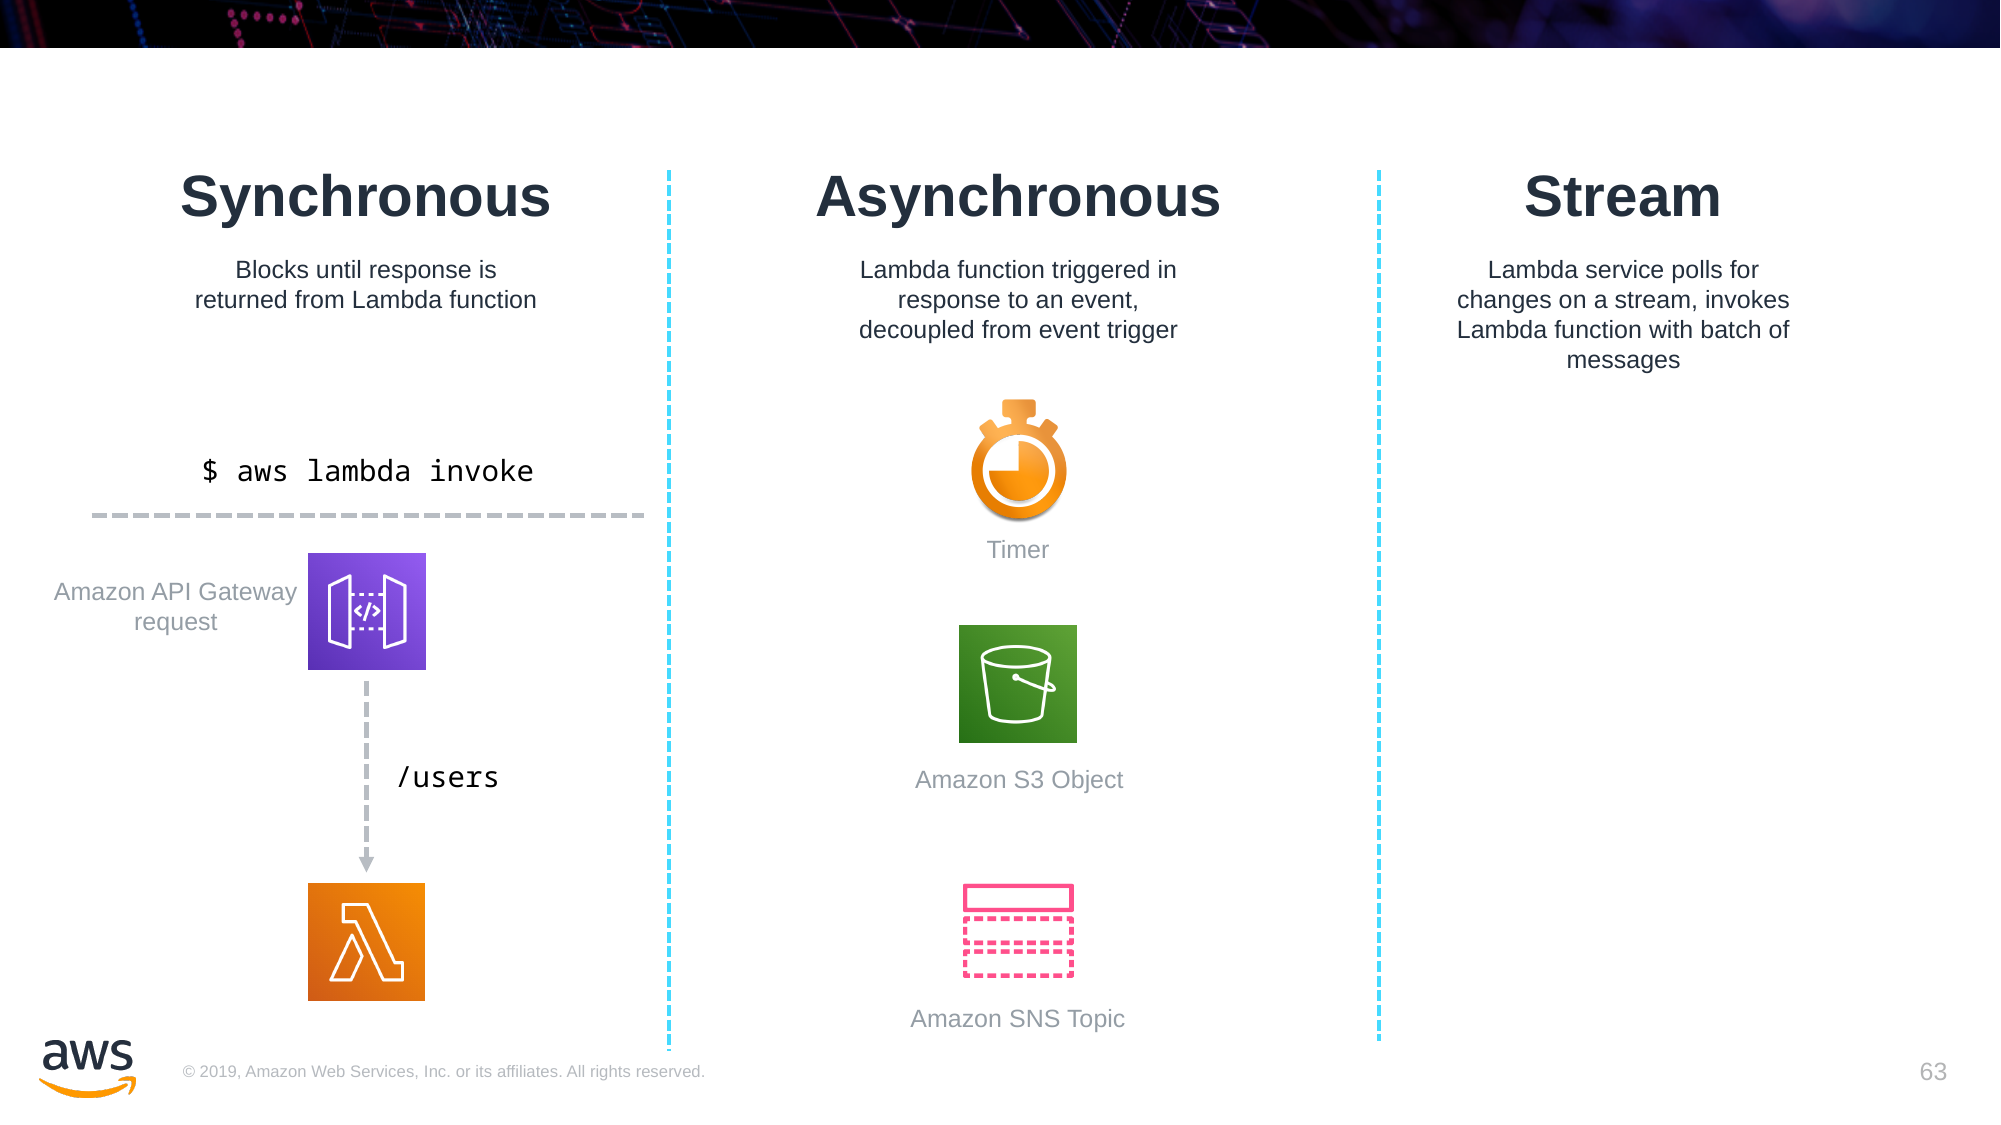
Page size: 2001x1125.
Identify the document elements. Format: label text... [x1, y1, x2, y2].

picture [959, 625, 1077, 743]
text_box Amazon SNS Topic [895, 995, 1141, 1041]
picture [0, 0, 2000, 48]
title Synchronous [121, 148, 612, 246]
text_box Stream [1378, 148, 1869, 246]
text_box Amazon API Gateway request [39, 568, 308, 643]
picture [959, 872, 1077, 989]
picture [39, 1040, 136, 1098]
picture [308, 883, 425, 1001]
text_box Timer [971, 539, 1065, 572]
text_box $ aws lambda invoke [129, 444, 606, 495]
picture [941, 379, 1097, 539]
slide_number 63 [1512, 1040, 1963, 1101]
text_box Lambda service polls for changes on a stream, invokes Lambda function with batch of messages [1436, 245, 1812, 381]
text_box /users [377, 751, 518, 802]
picture [308, 553, 426, 670]
text_box Blocks until response is returned from Lambda function [178, 245, 554, 321]
text_box Asynchronous [773, 148, 1264, 246]
text_box Amazon S3 Object [900, 756, 1140, 802]
text_box Lambda function triggered in response to an event, decoupled from event trigger [831, 246, 1207, 351]
